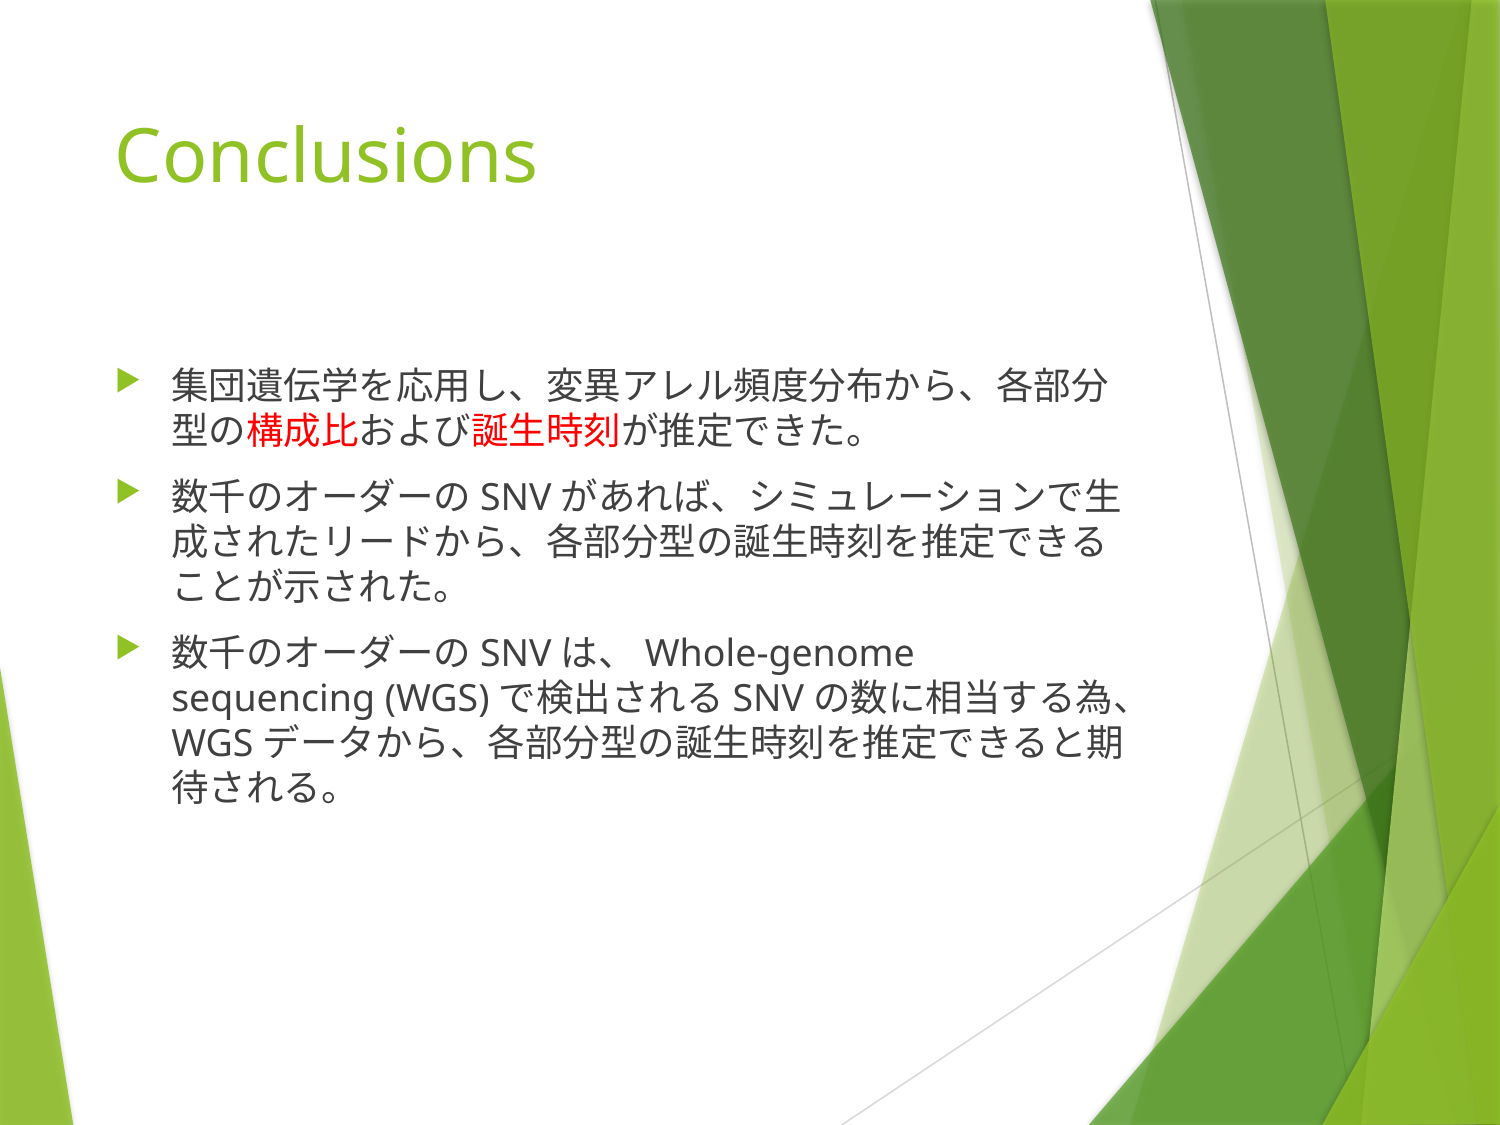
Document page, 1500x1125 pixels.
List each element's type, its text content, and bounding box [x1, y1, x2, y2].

title Conclusions [99, 99, 1142, 317]
list 集団遺伝学を応用し、変異アレル頻度分布から、各部分型の構成比および誕生時刻が推定できた。 数千のオーダーのSNVがあれば、シミュレーションで生成されたリードから、各部分型の誕生時刻を推定できることが示された。 数千のオーダーのSNVは、Whole-genome sequencing (WGS)で検出されるSNVの数に相当する為、WGSデータから、各部分型の誕生時刻を推定できると期待される。 [99, 354, 1142, 992]
